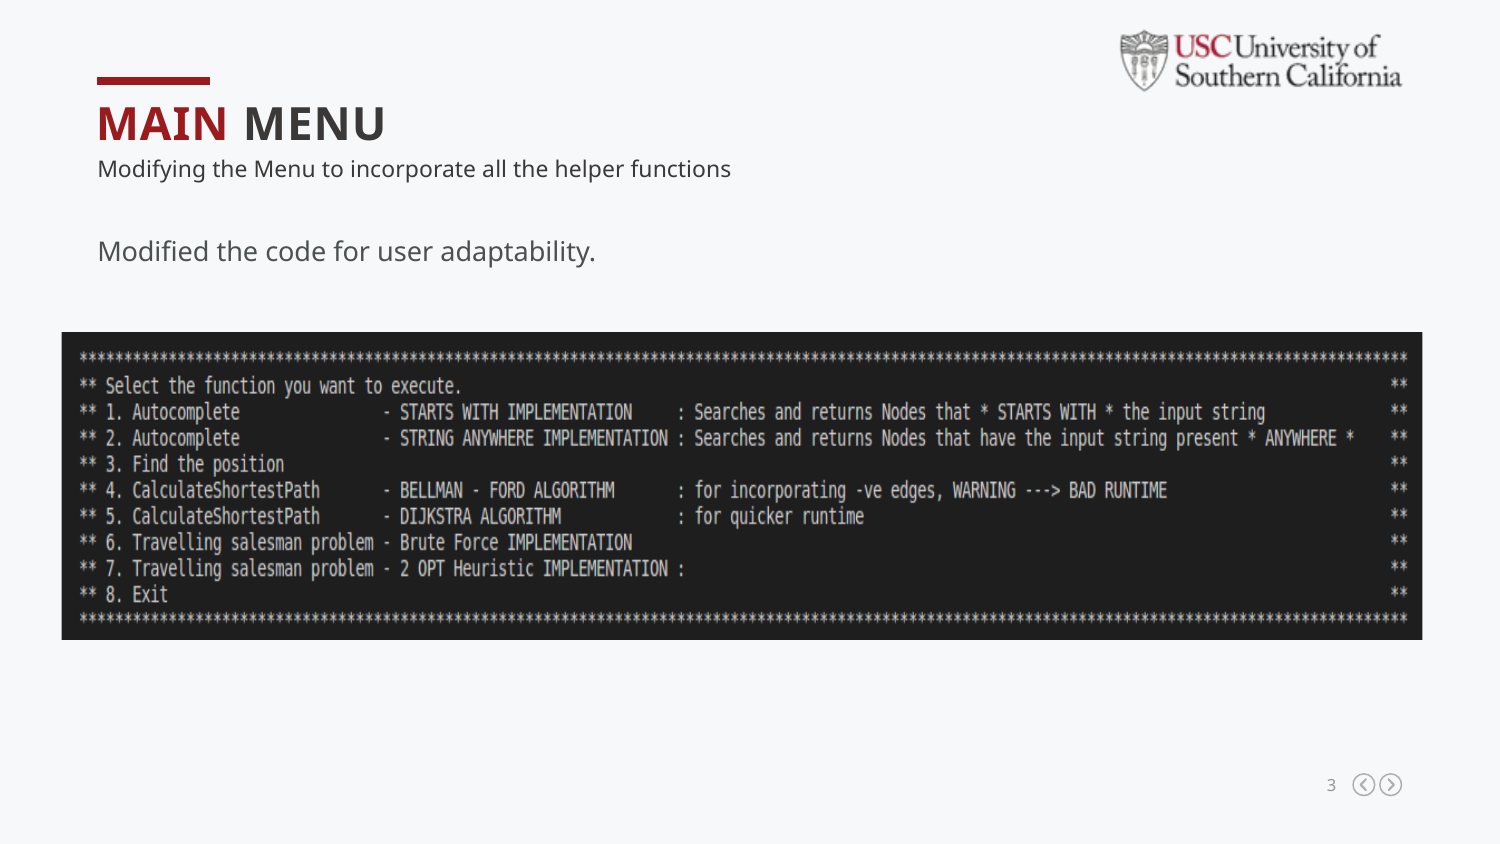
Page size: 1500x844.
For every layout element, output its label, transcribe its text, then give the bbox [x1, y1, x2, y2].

picture [1118, 27, 1406, 95]
picture [61, 332, 1423, 640]
list Modifying the Menu to incorporate all the helper functions [97, 157, 1403, 181]
text_box Modified the code for user adaptability. [82, 223, 738, 275]
list Main MENU [95, 94, 1401, 183]
